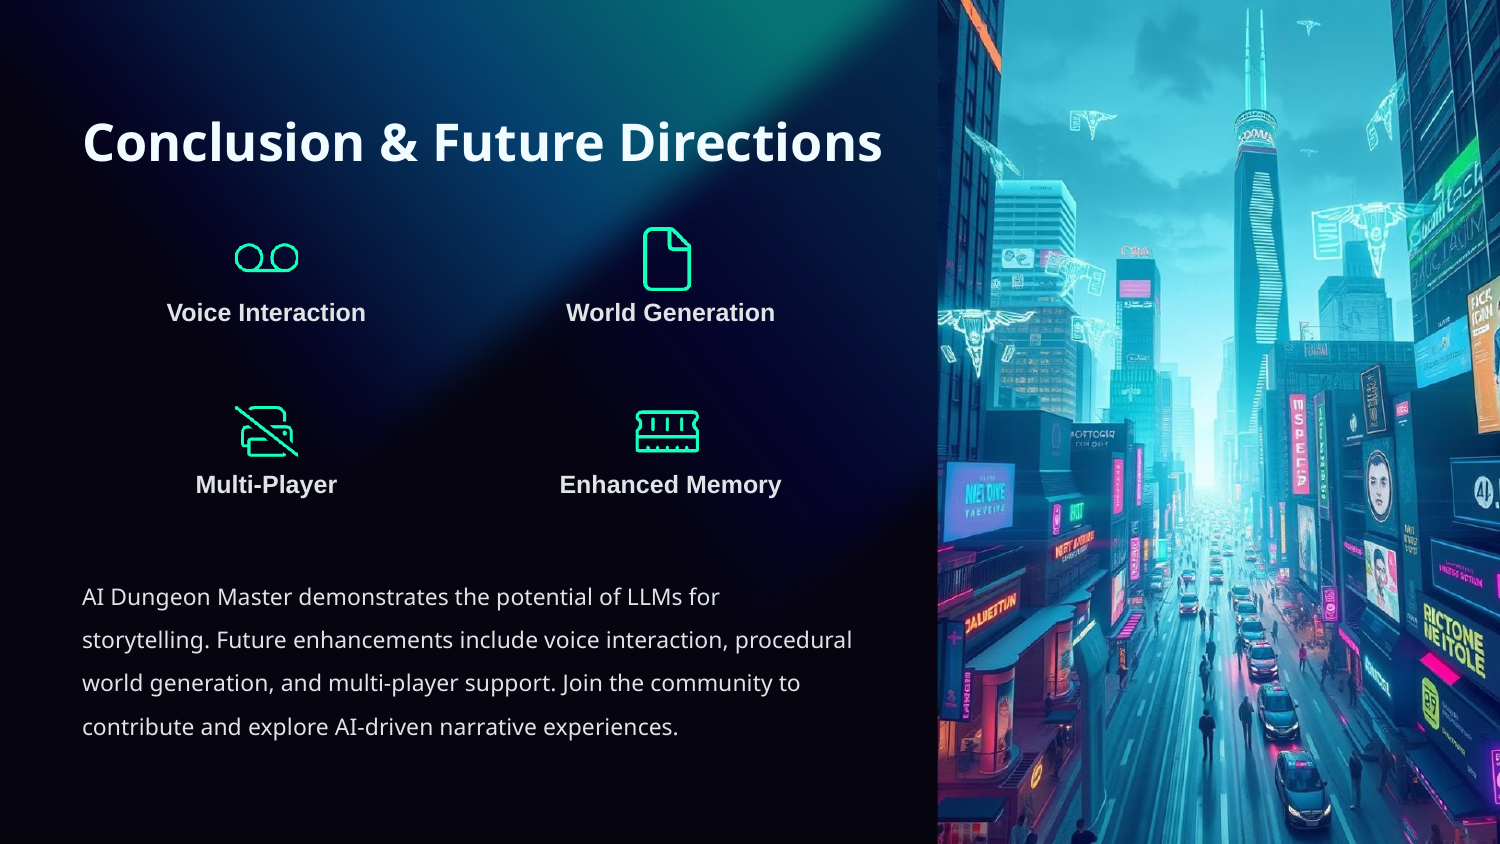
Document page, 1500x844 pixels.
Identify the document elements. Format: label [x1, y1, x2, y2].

text_box [937, 0, 1500, 844]
text_box [136, 288, 398, 324]
text_box [234, 227, 299, 287]
text_box [136, 460, 398, 496]
text_box [635, 399, 699, 459]
text_box [635, 227, 699, 287]
text_box [540, 460, 802, 496]
text_box [0, 0, 937, 844]
text_box [81, 546, 856, 722]
text_box [234, 399, 299, 459]
text_box [540, 288, 802, 324]
text_box [81, 93, 927, 181]
